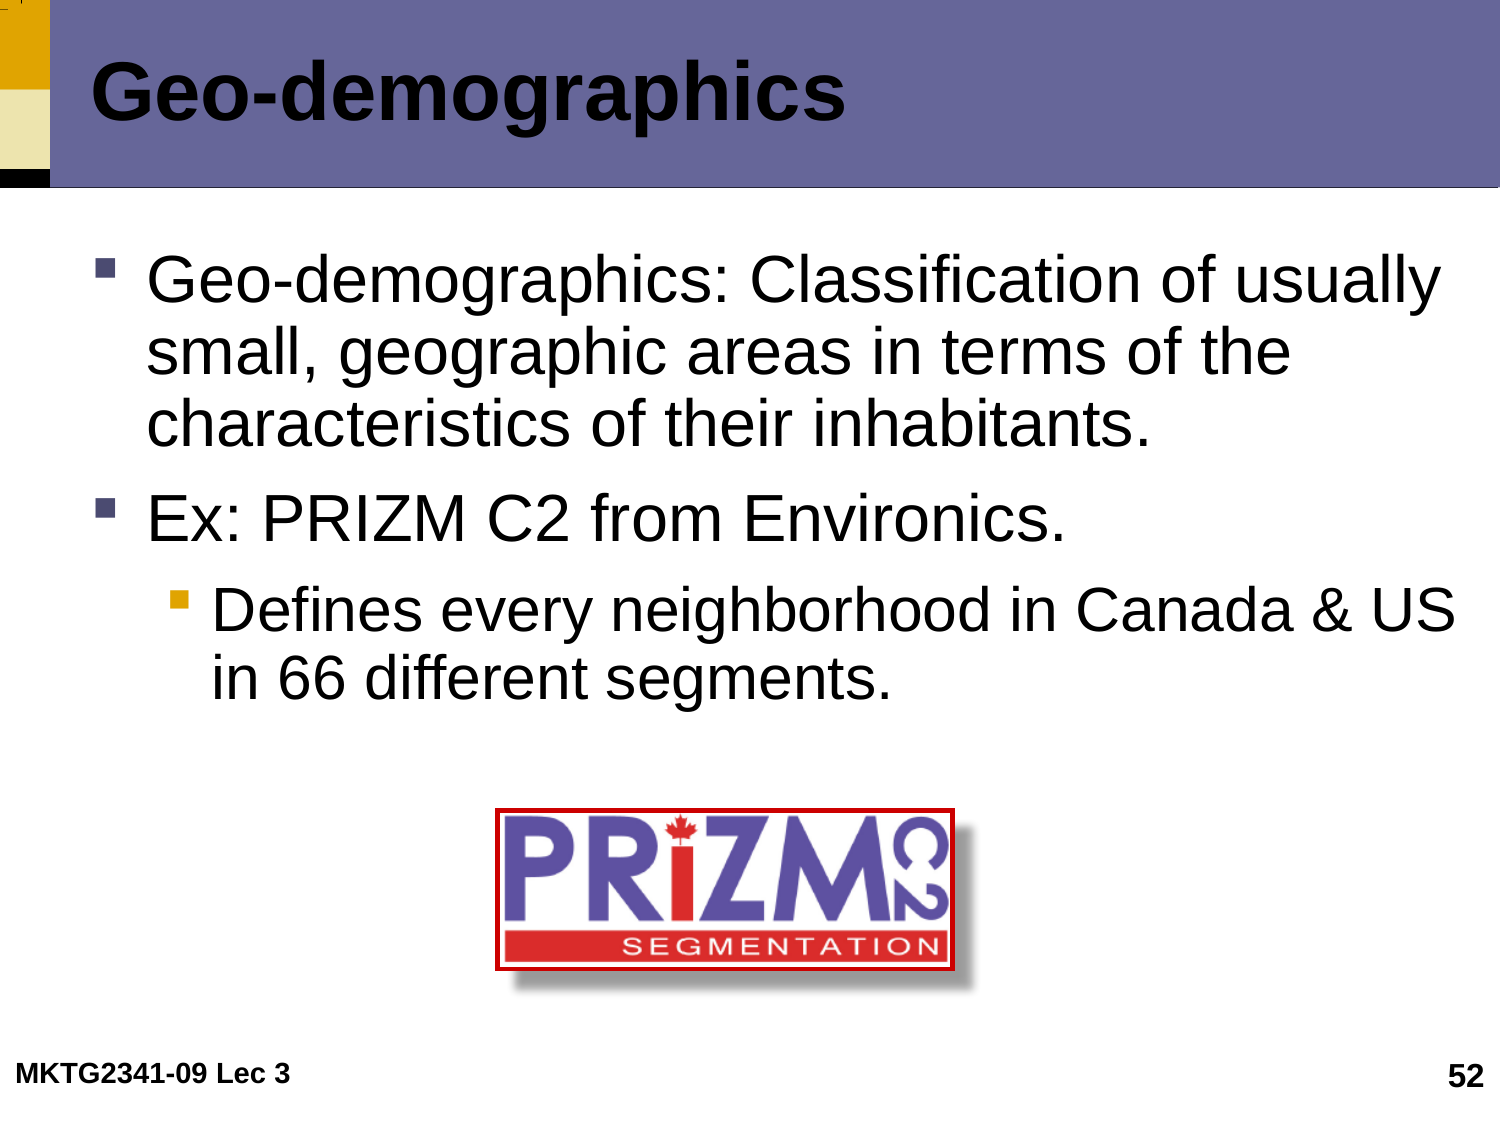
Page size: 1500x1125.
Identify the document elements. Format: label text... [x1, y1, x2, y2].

slide_number 52 [1149, 1046, 1500, 1125]
title Geo-demographics [74, 0, 1038, 176]
list Geo-demographics: Classification of usually small, geographic areas in terms of the characteristics of their inhabitants. Ex: PRIZM C2 from Environics. Defines every neighborhood in Canada & US in 66 different segments. [74, 237, 1500, 1013]
picture [0, 0, 50, 188]
slide_number MKTG2341-09 Lec 3 [0, 1046, 351, 1125]
picture [499, 812, 951, 967]
